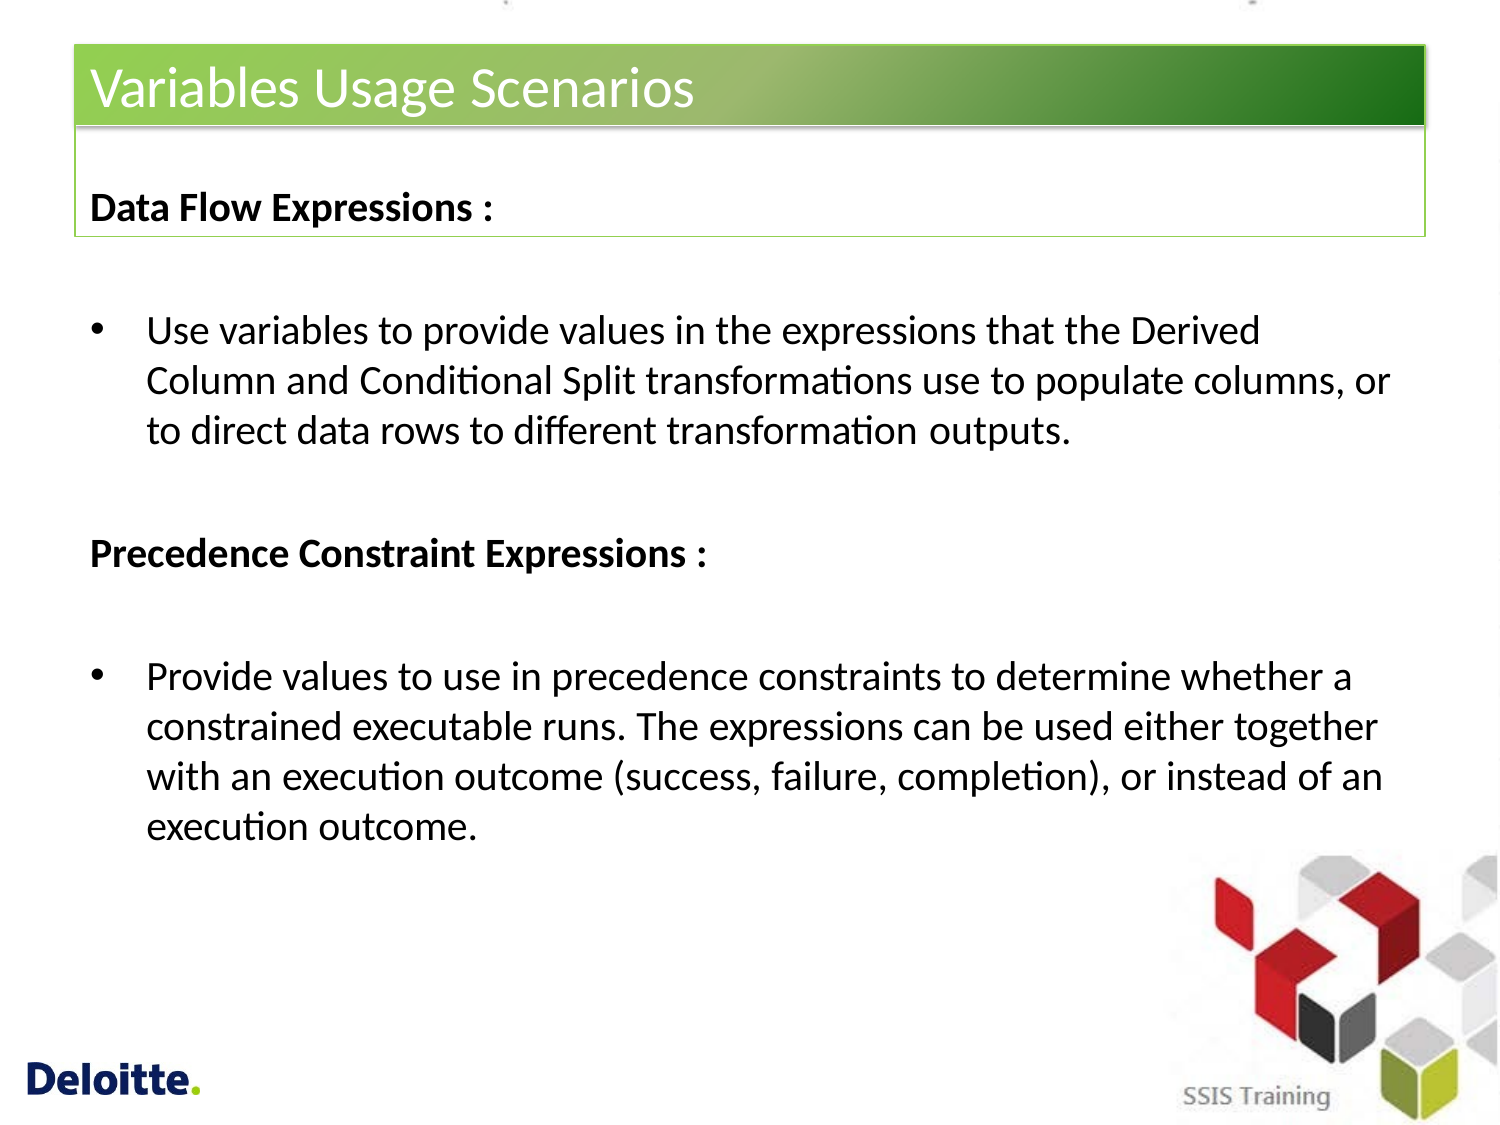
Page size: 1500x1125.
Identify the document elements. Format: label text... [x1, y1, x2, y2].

text_box [758, 40, 1433, 137]
text_box [27, 1062, 200, 1095]
text_box Data Flow Expressions : Use variables to provide values in the expressions that the Derived Column and Conditional Split transformations use to populate columns, or to direct data rows to different transformation outputs. Precedence Constraint Expressions : Provide values to use in precedence constraints to determine whether a constrained executable runs. The expressions can be used either together with an execution outcome (success, failure, completion), or instead of an execution outcome. [87, 177, 1403, 849]
title Variables Usage Scenarios [75, 45, 1425, 237]
text_box [1, 0, 1499, 1125]
text_box [47, 31, 758, 169]
